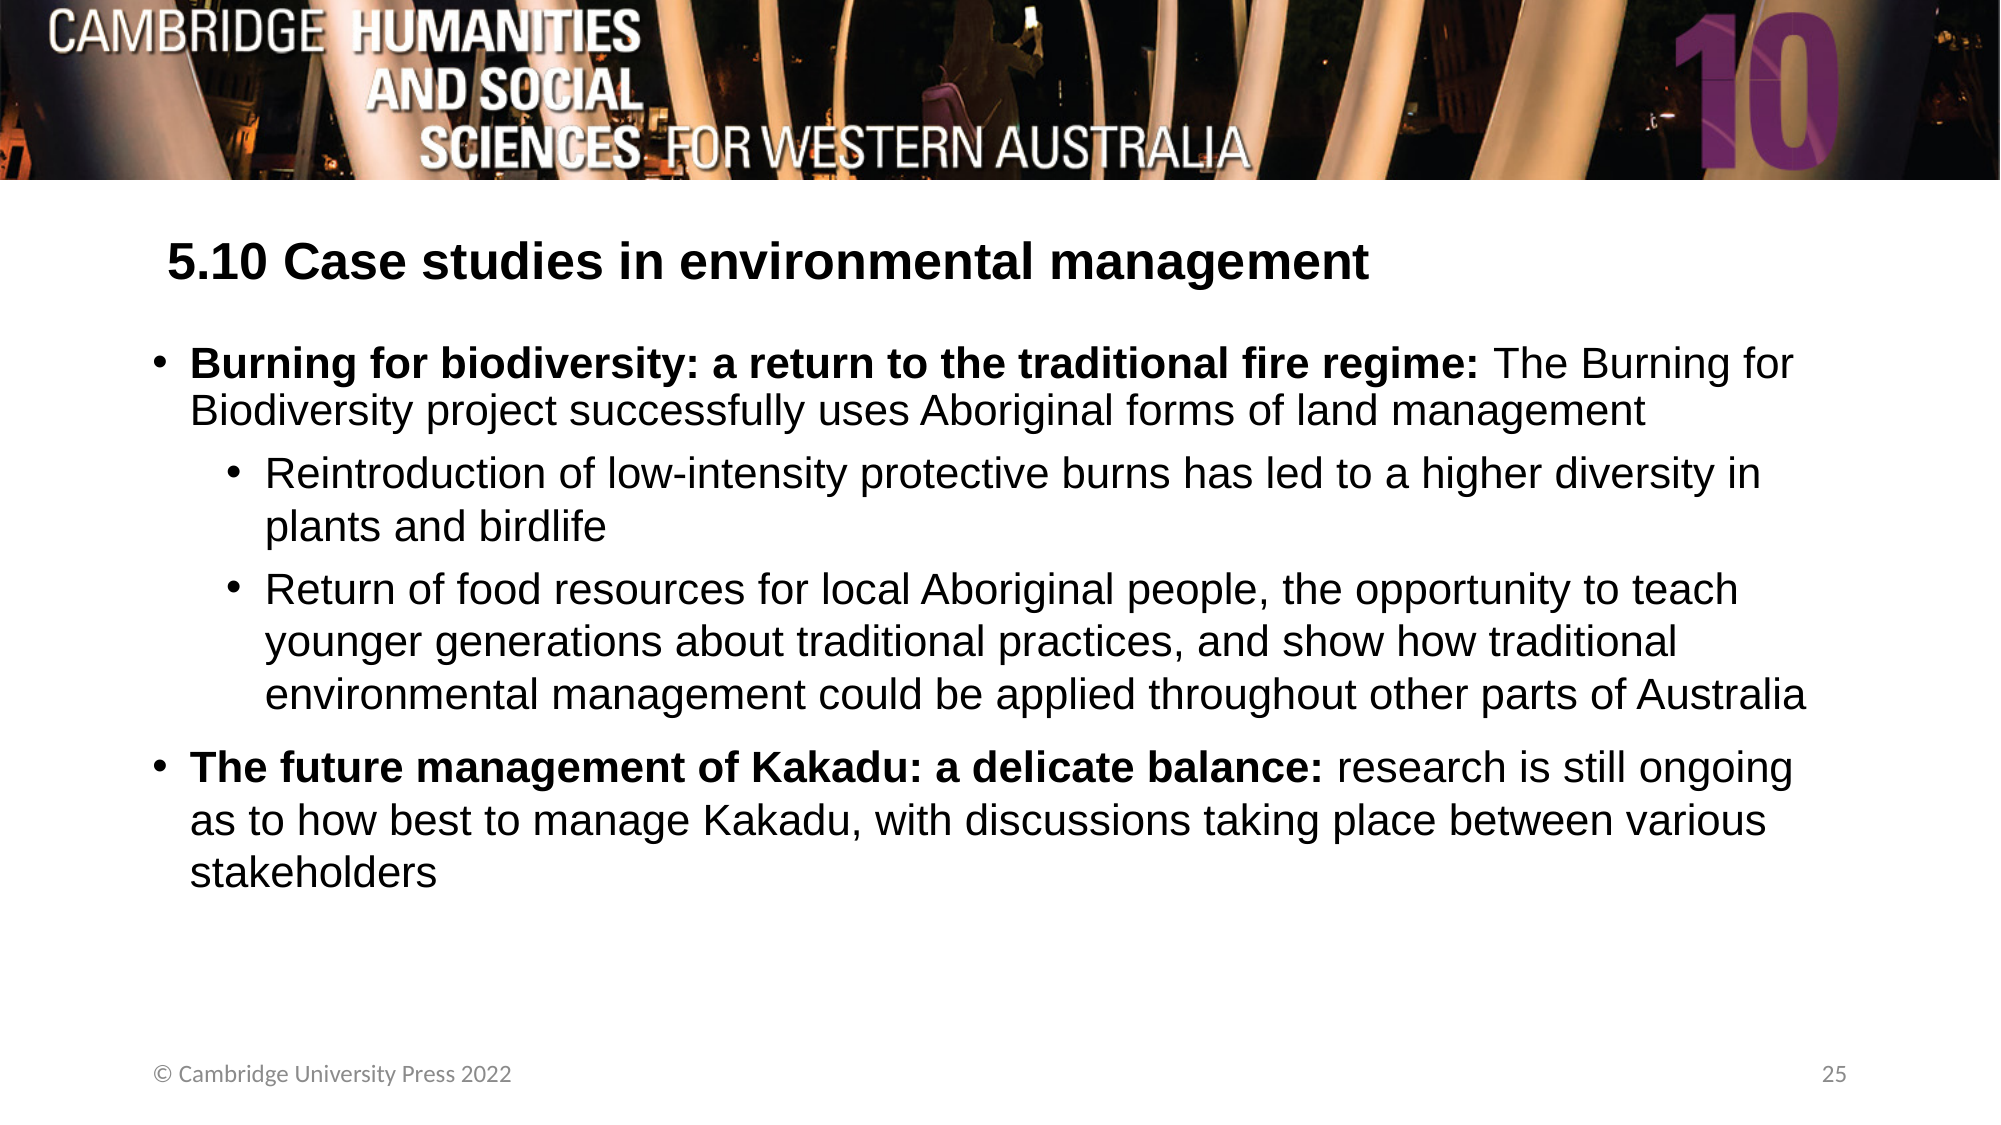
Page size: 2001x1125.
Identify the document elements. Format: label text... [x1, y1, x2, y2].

text_box 25 [1664, 1042, 1863, 1103]
list Burning for biodiversity: a return to the traditional fire regime: The Burning for Biodiversity project successfully uses Aboriginal forms of land management Reintroduction of low-intensity protective burns has led to a higher diversity in plants and birdlife Return of food resources for local Aboriginal people, the opportunity to teach younger generations about traditional practices, and show how traditional environmental management could be applied throughout other parts of Australia The future management of Kakadu: a delicate balance: research is still ongoing as to how best to manage Kakadu, with discussions taking place between various stakeholders [137, 333, 1863, 1030]
slide_number © Cambridge University Press 2022 [137, 1042, 588, 1103]
picture [0, 0, 2000, 180]
title 5.10 Case studies in environmental management [137, 192, 1863, 333]
